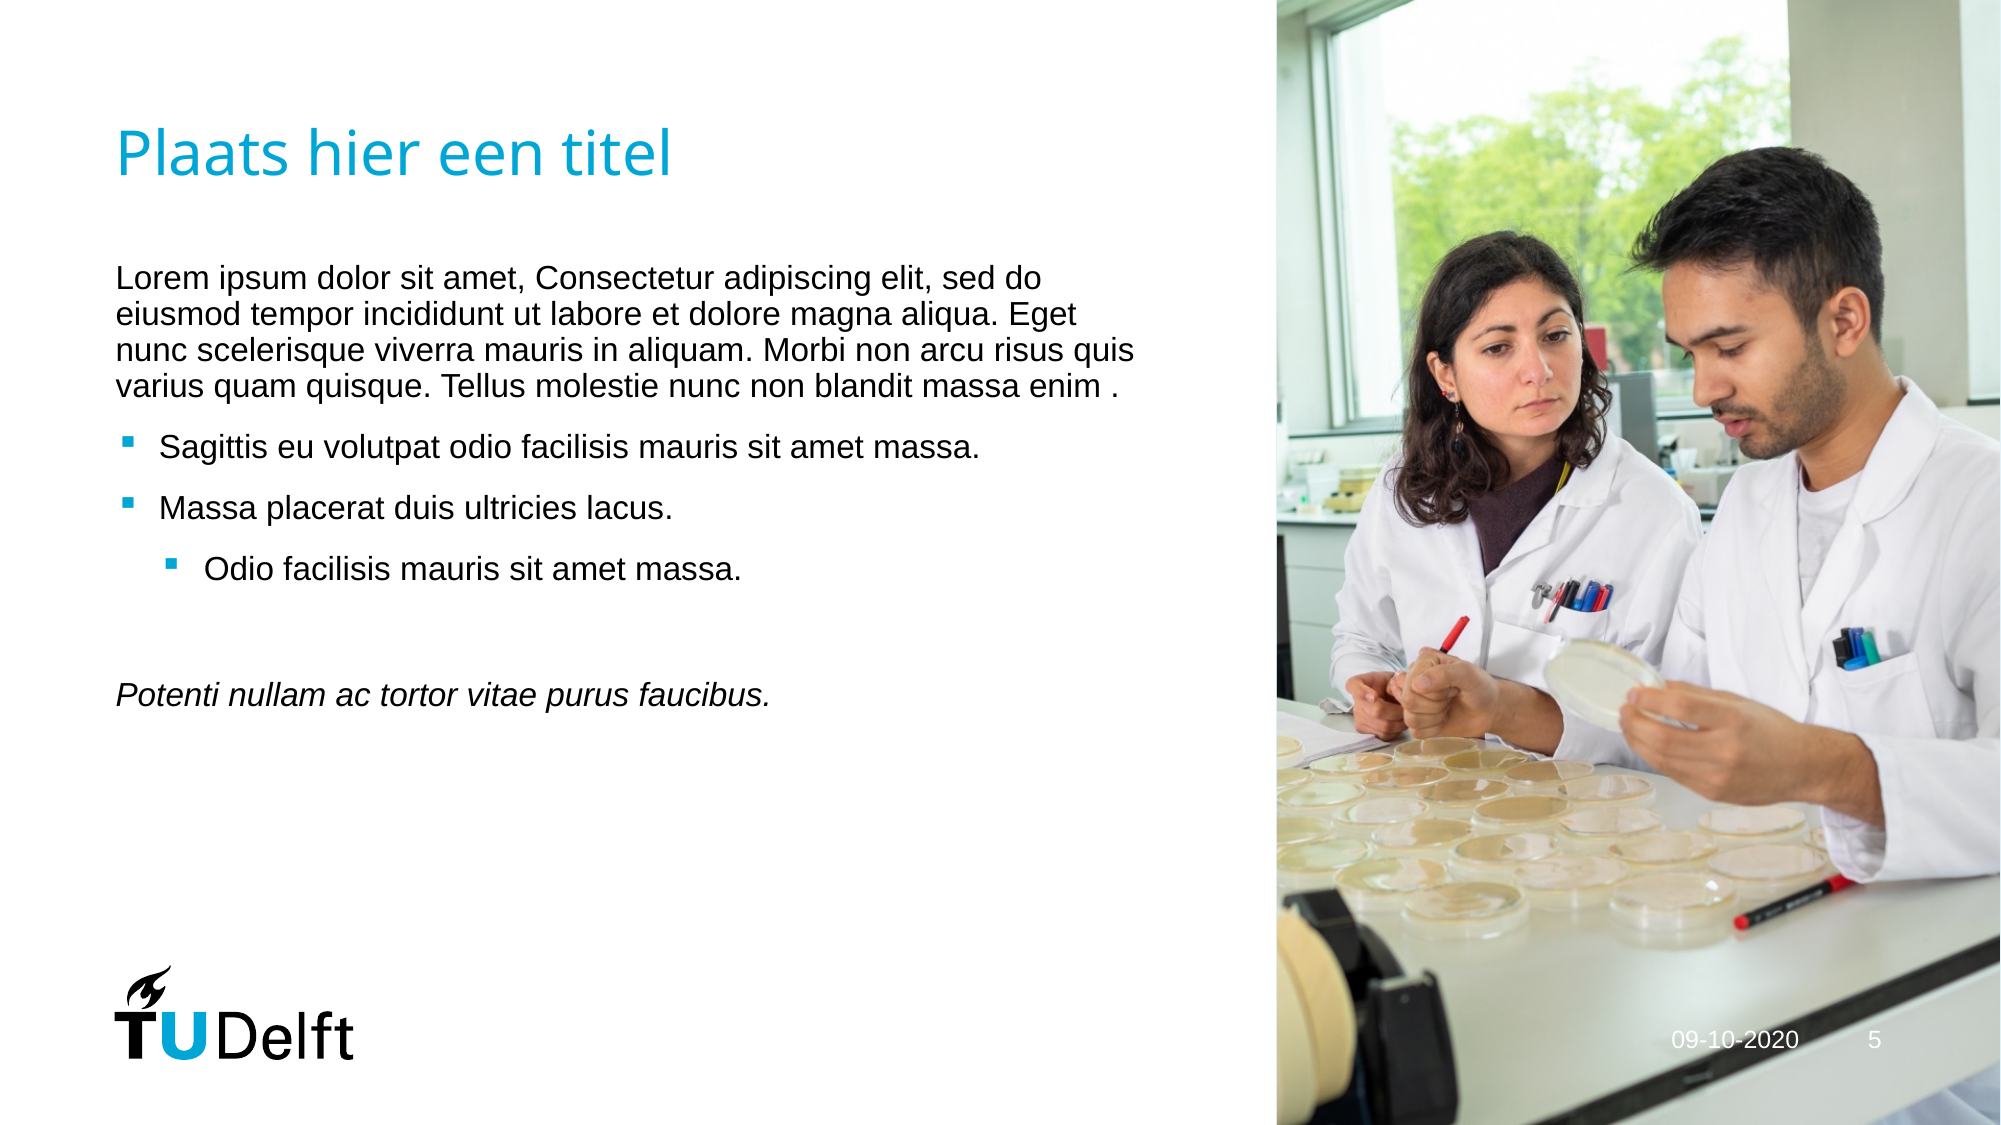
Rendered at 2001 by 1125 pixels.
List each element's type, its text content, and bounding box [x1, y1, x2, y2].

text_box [1276, 0, 2000, 1125]
title Plaats hier een titel [115, 121, 1154, 203]
list Lorem ipsum dolor sit amet, Consectetur adipiscing elit, sed do eiusmod tempor incididunt ut labore et dolore magna aliqua. Eget nunc scelerisque viverra mauris in aliquam. Morbi non arcu risus quis varius quam quisque. Tellus molestie nunc non blandit massa enim . Sagittis eu volutpat odio facilisis mauris sit amet massa. Massa placerat duis ultricies lacus. Odio facilisis mauris sit amet massa. Potenti nullam ac tortor vitae purus faucibus. [115, 260, 1154, 977]
